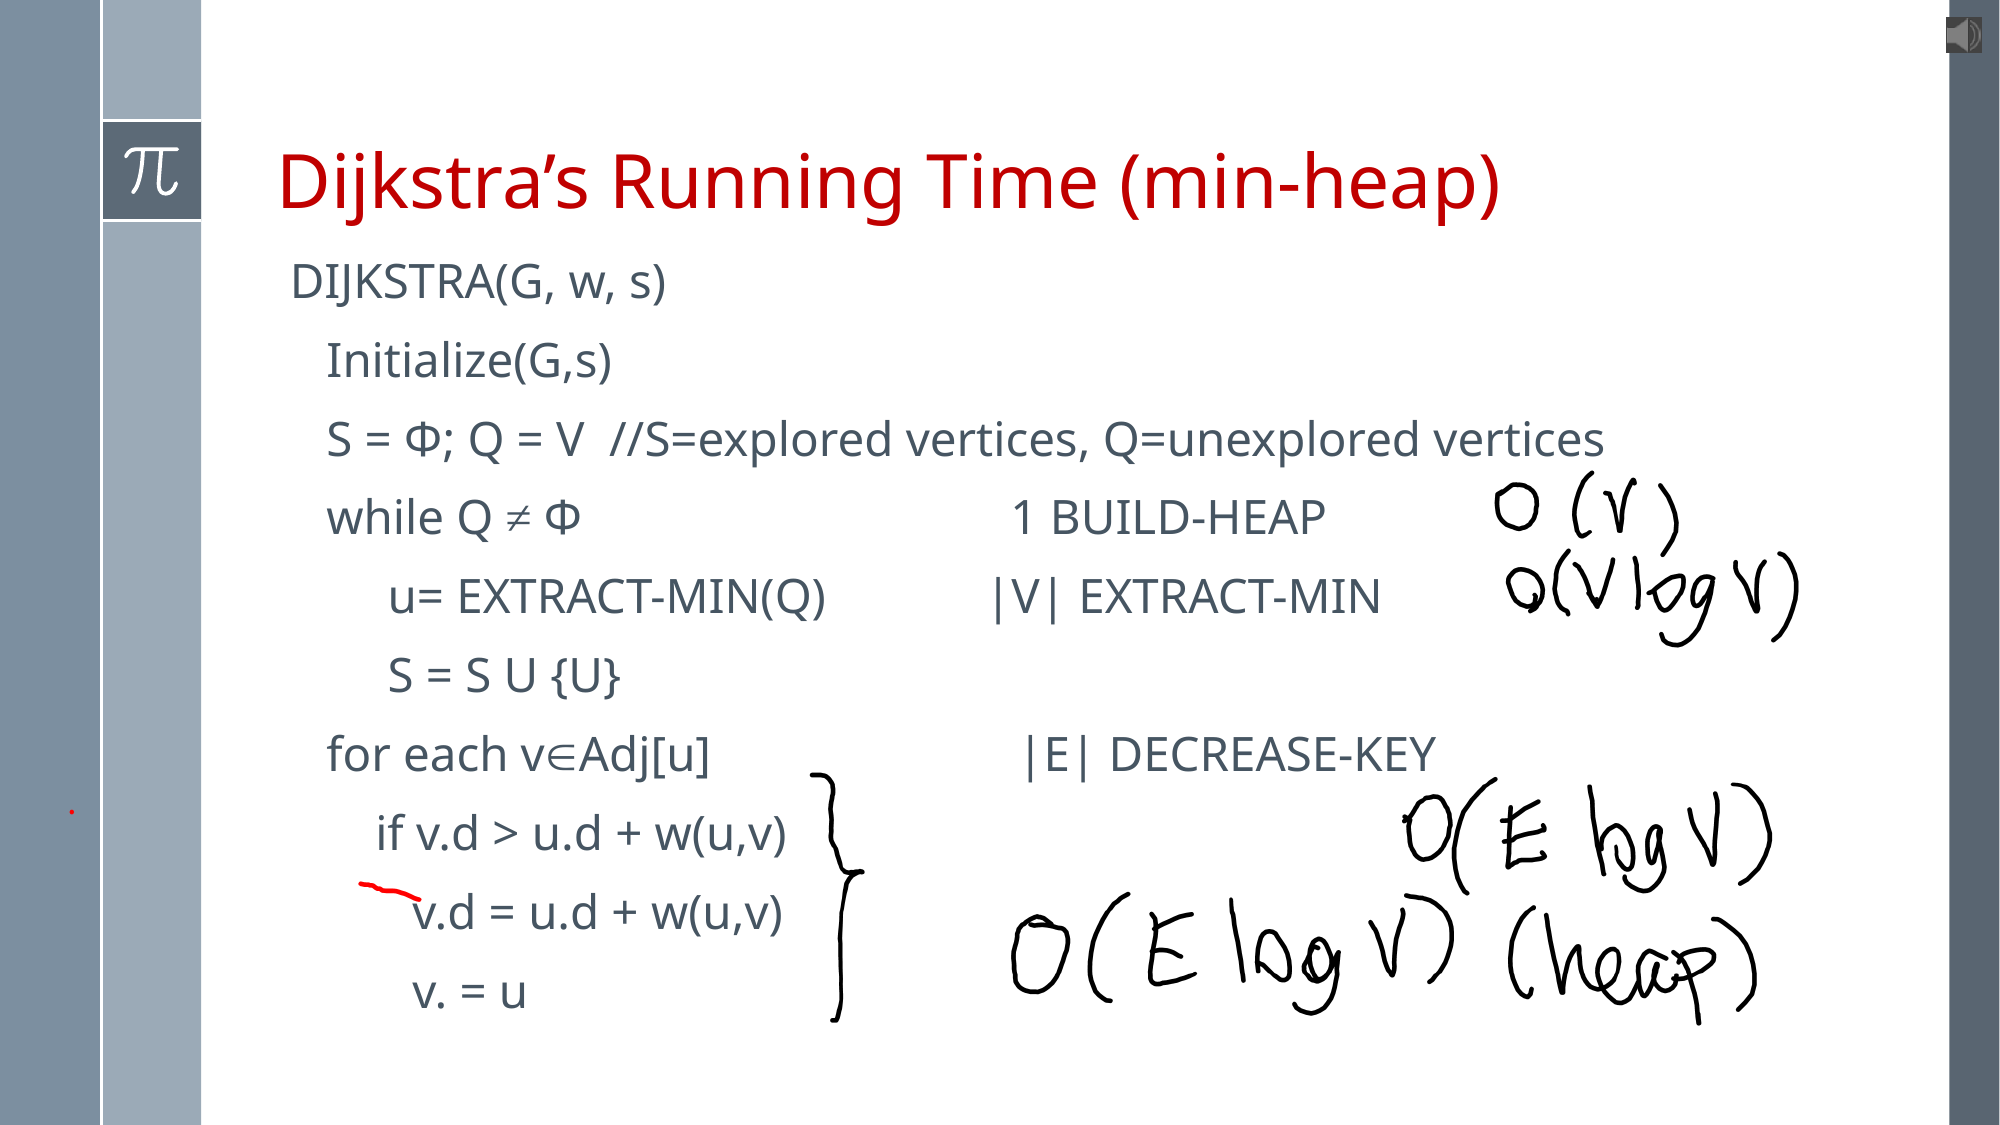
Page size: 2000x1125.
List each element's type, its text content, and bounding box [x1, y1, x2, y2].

picture [69, 470, 1810, 1037]
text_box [1945, 16, 1983, 55]
title Dijkstra’s Running Time (min-heap) [261, 29, 1867, 233]
